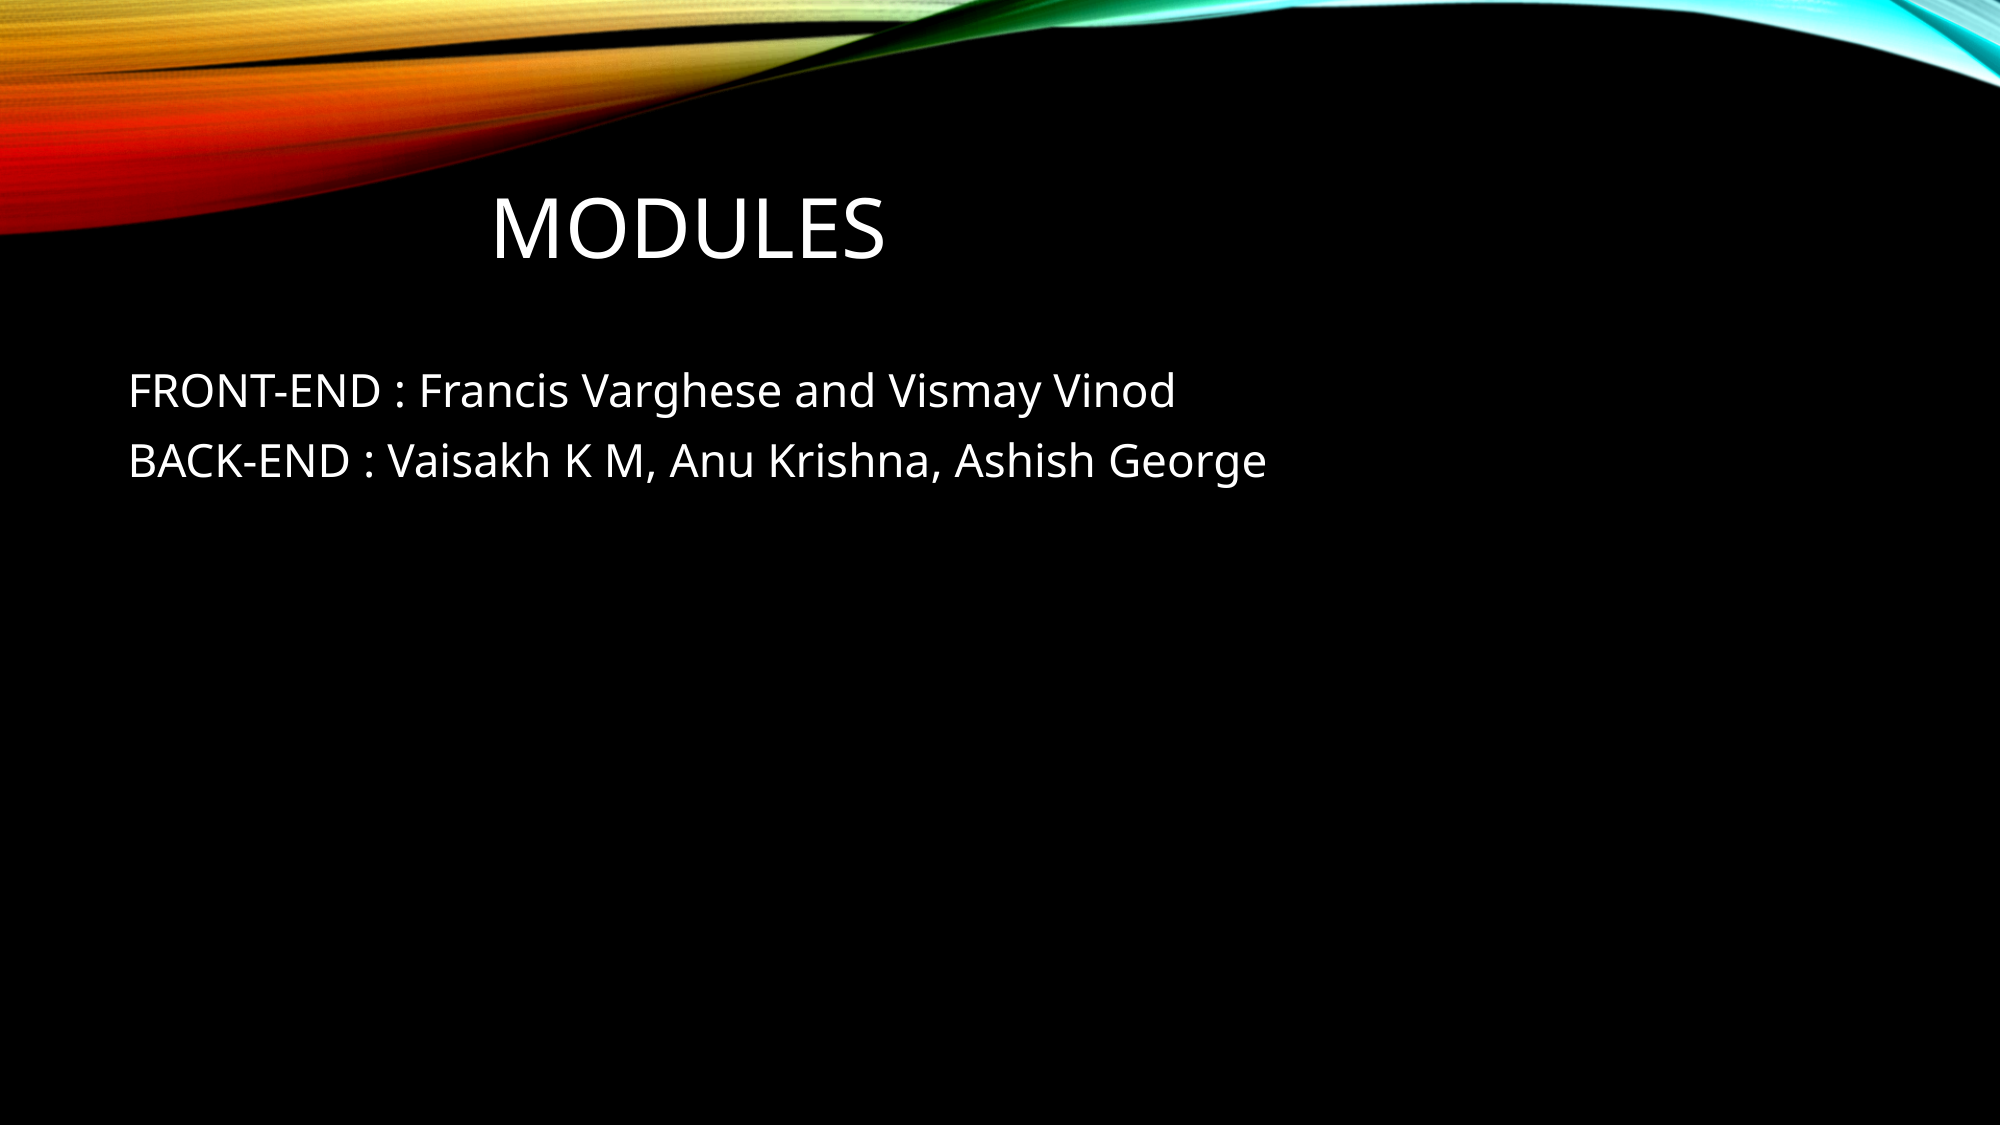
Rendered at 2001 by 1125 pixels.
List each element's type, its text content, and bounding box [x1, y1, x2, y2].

title MODULES [474, 125, 1888, 338]
picture [0, 0, 2000, 237]
list FRONT-END : Francis Varghese and Vismay Vinod BACK-END : Vaisakh K M, Anu Krishna, Ashish George [112, 360, 1888, 1021]
